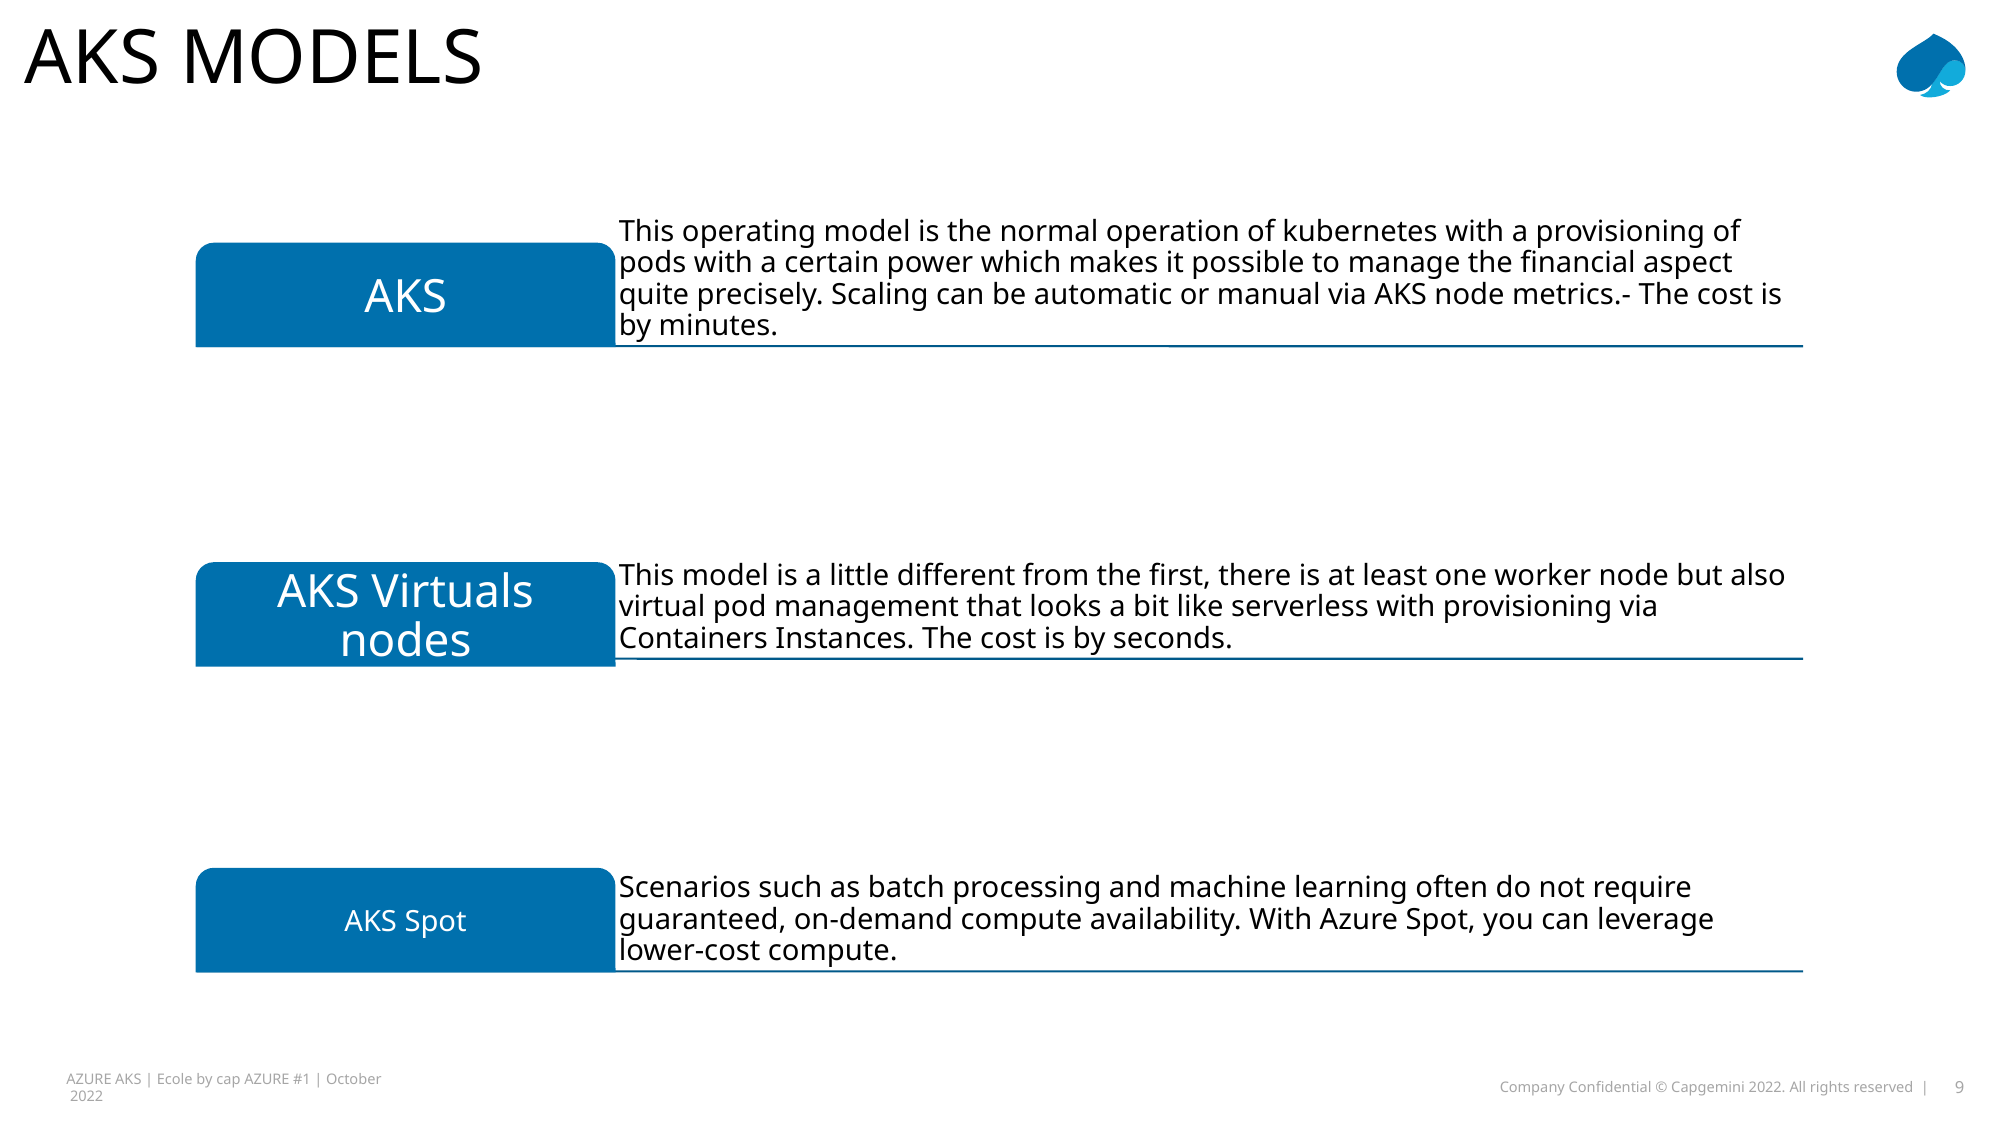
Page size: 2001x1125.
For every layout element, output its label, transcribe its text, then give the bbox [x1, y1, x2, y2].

title AKS Models [24, 24, 1113, 100]
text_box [196, 243, 1804, 972]
